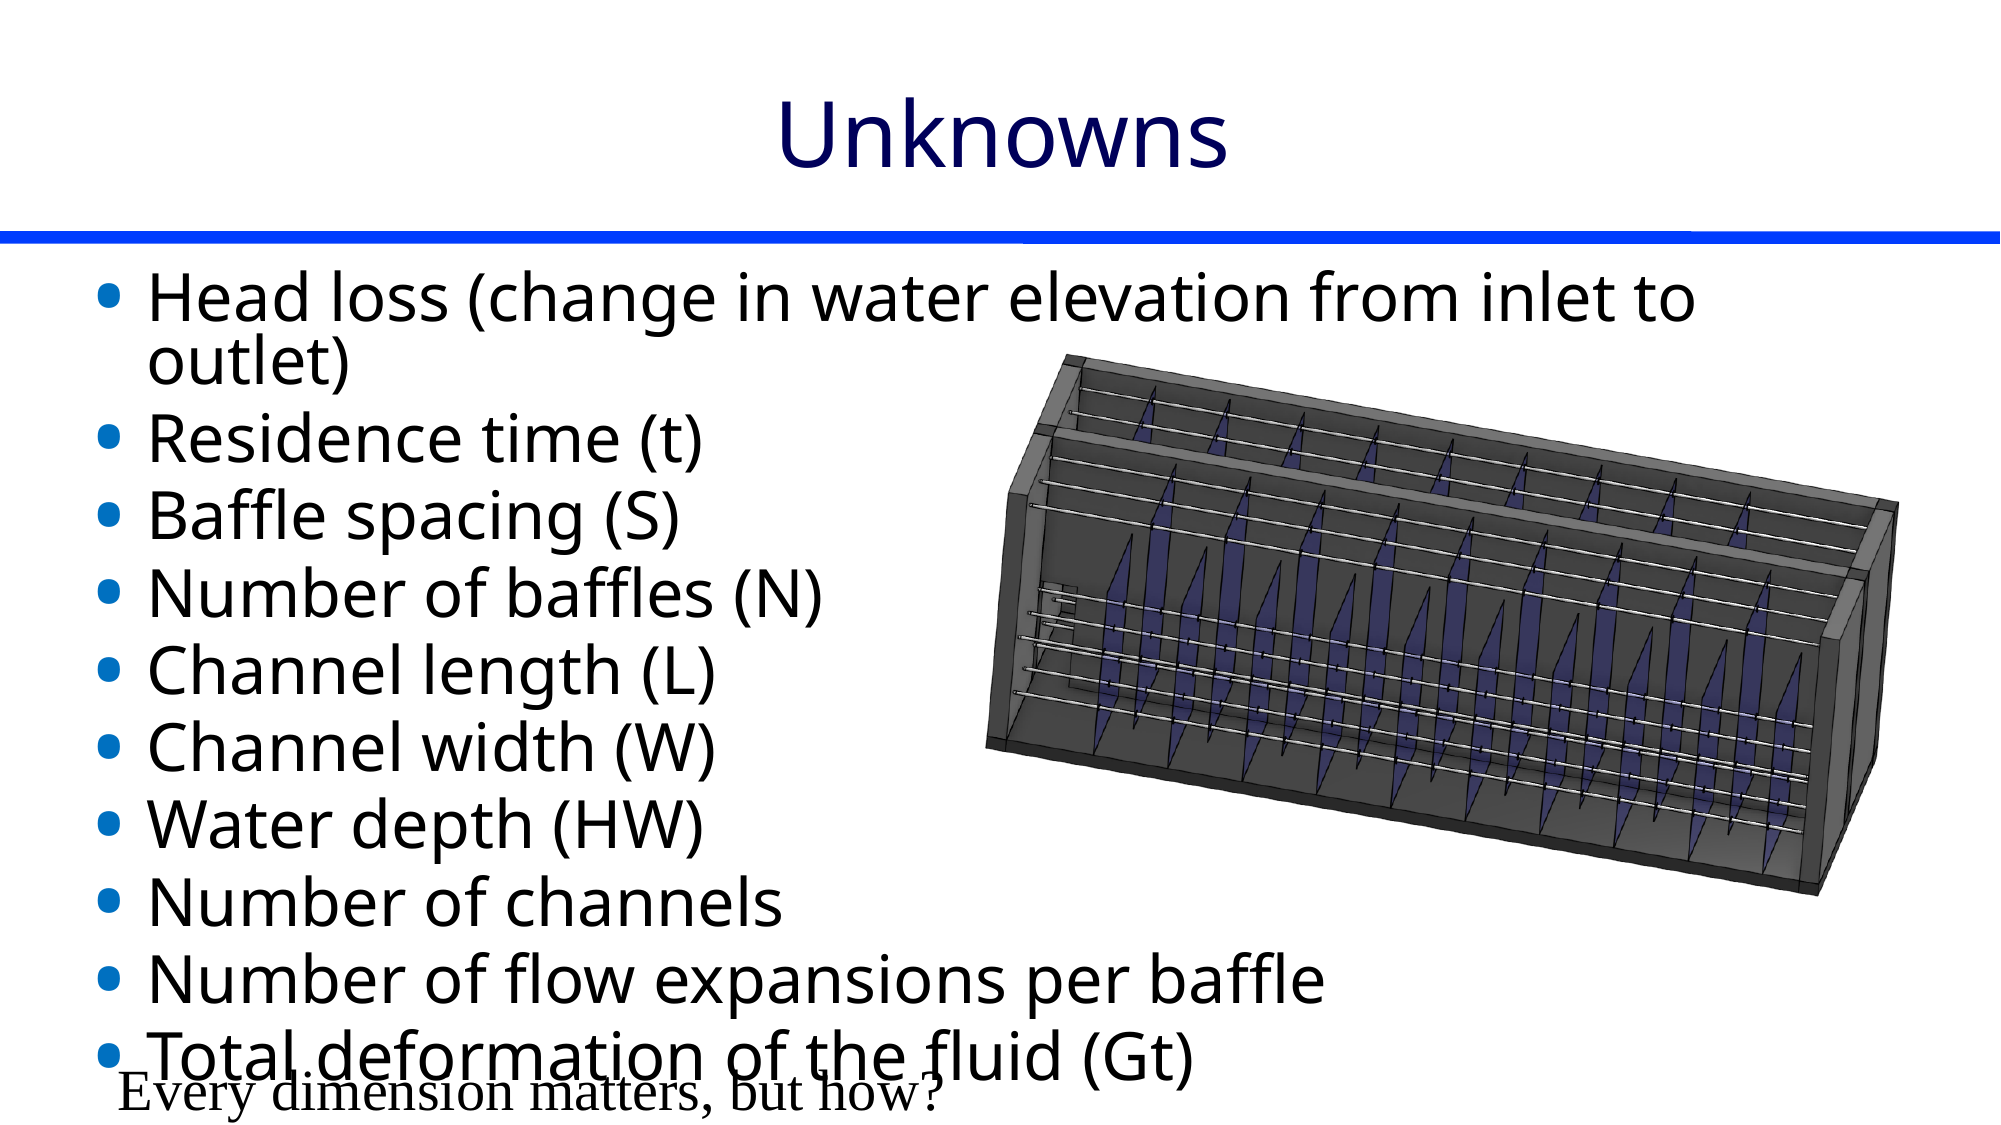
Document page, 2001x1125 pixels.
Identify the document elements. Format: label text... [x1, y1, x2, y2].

list Head loss (change in water elevation from inlet to outlet) Residence time (t) Baffle spacing (S) Number of baffles (N) Channel length (L) Channel width (W) Water depth (HW) Number of channels Number of flow expansions per baffle Total deformation of the fluid (Gt) [74, 262, 1930, 1006]
picture [985, 342, 1904, 899]
text_box Every dimension matters, but how? [102, 1045, 961, 1125]
title Unknowns [75, 37, 1930, 225]
